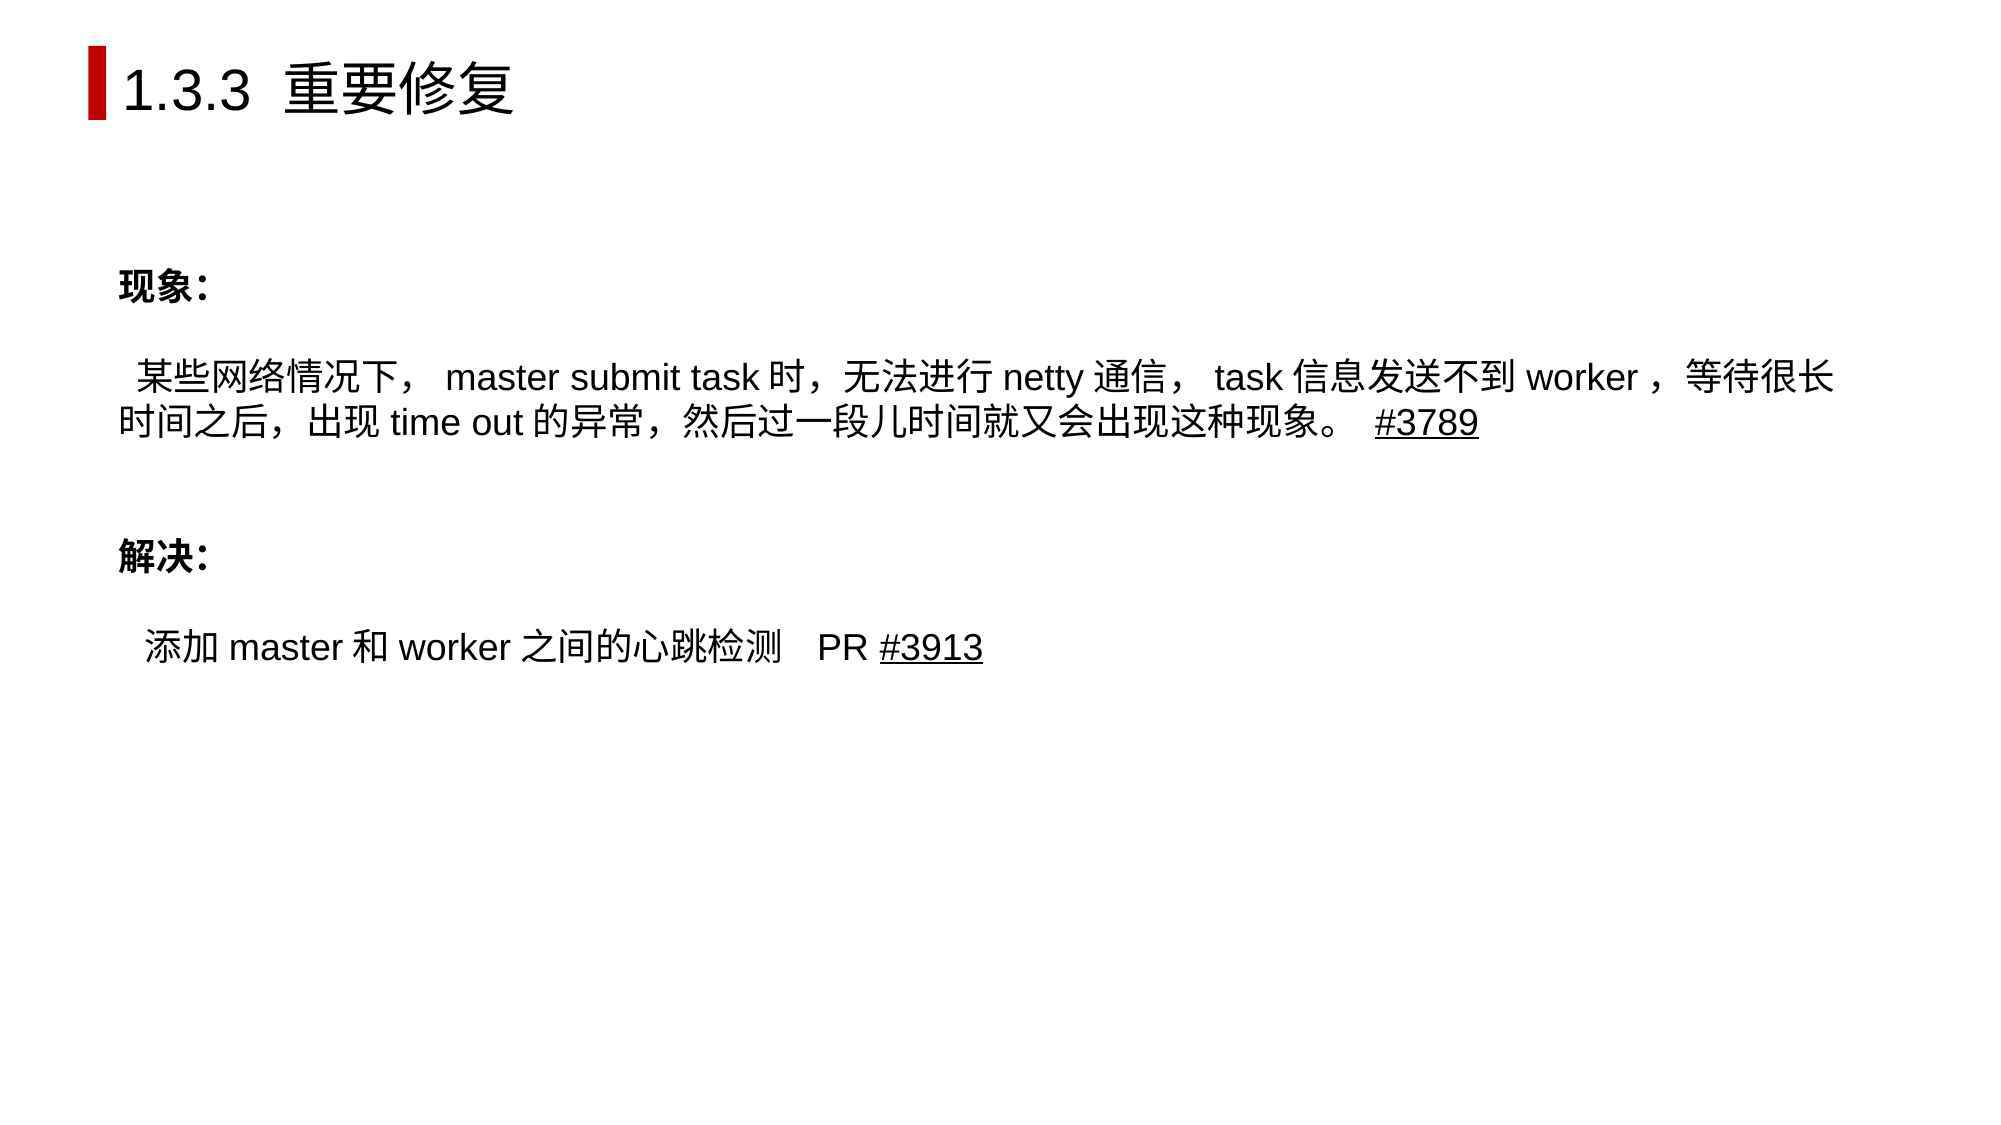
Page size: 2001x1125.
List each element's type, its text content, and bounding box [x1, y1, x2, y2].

text_box 现象： 某些网络情况下，master submit task时，无法进行netty通信，task信息发送不到worker，等待很长时间之后，出现time out的异常，然后过一段儿时间就又会出现这种现象。 #3789 解决： 添加master和worker之间的心跳检测 PR #3913 [104, 255, 1877, 766]
title 1.3.3 重要修复 [107, 52, 1833, 150]
text_box [88, 45, 107, 120]
